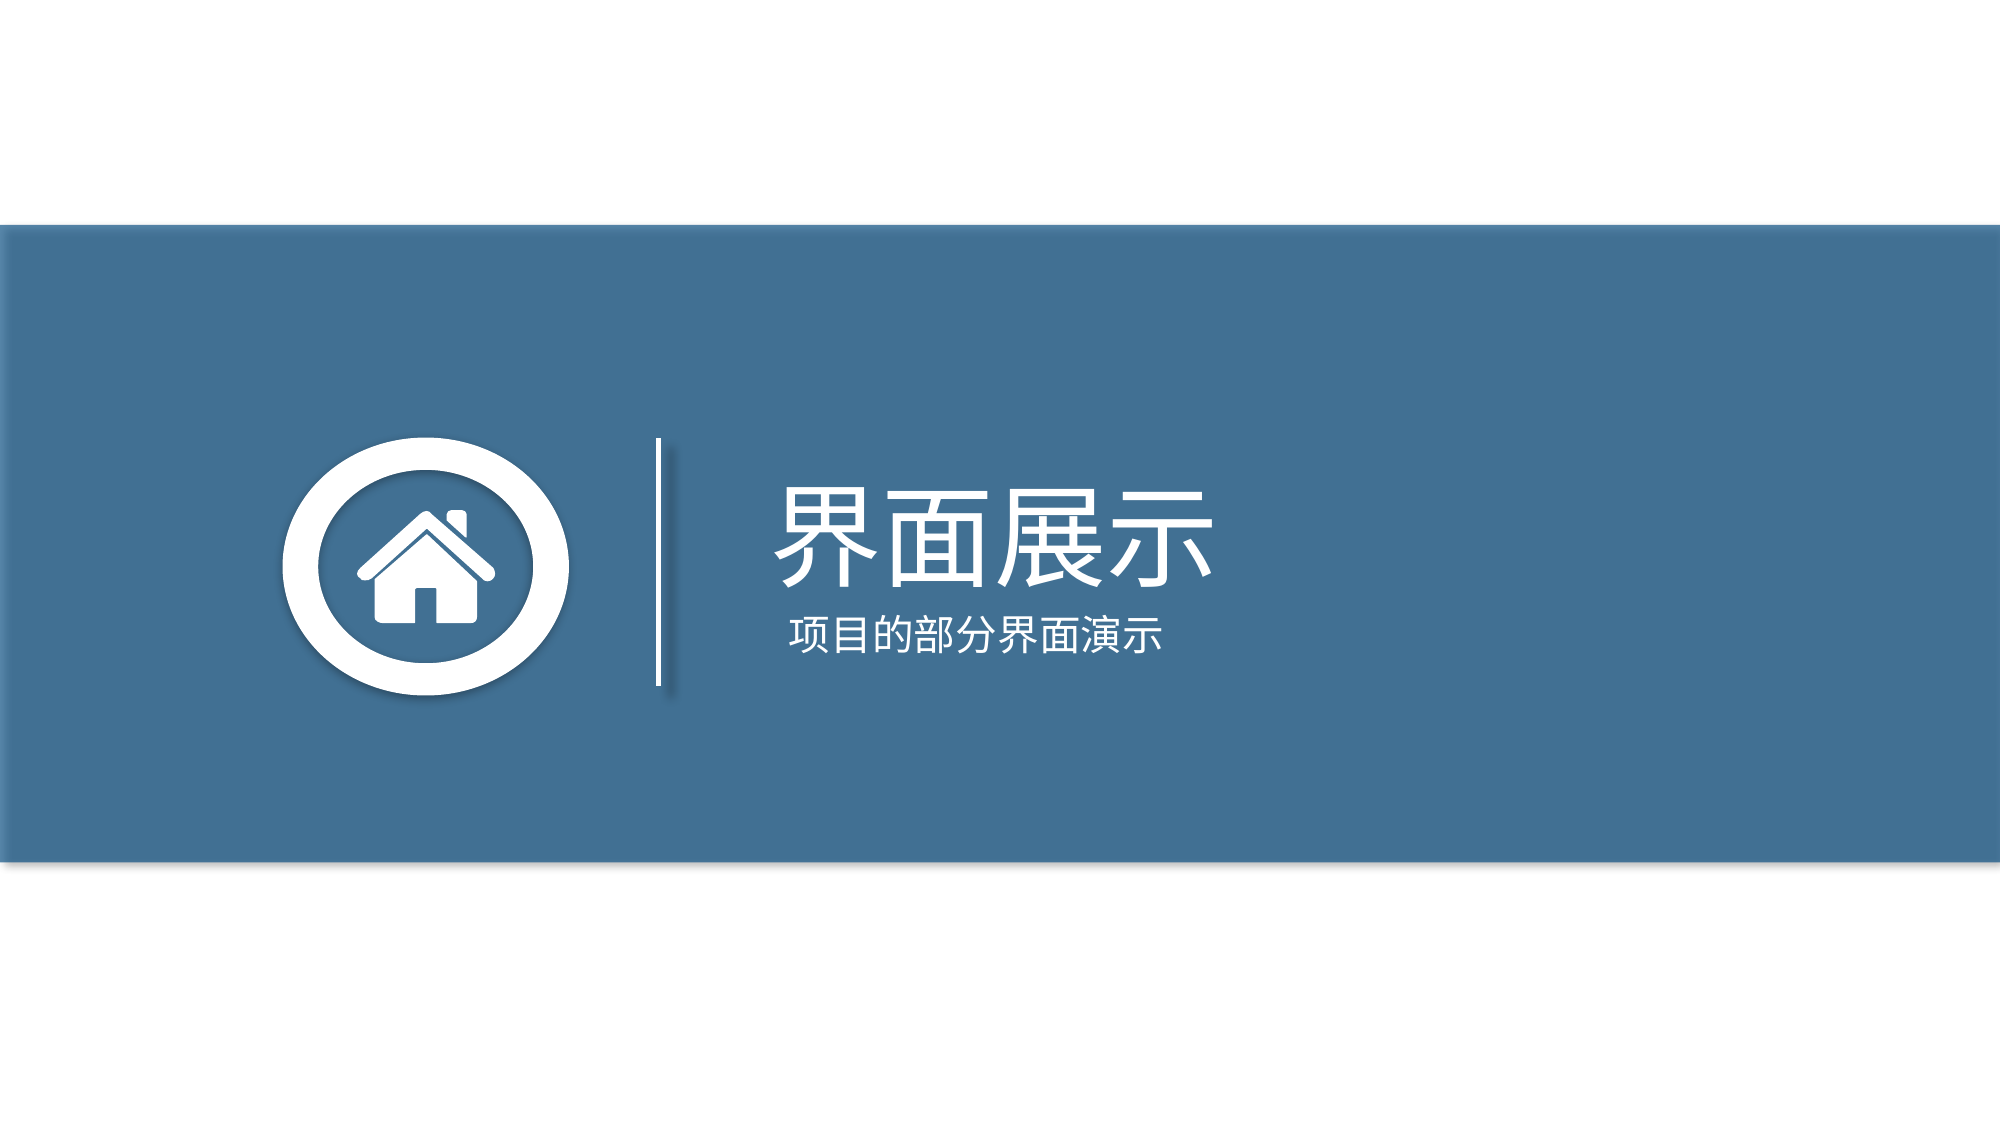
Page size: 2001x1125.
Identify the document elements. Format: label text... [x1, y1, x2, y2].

text_box 界面展示 项目的部分界面演示 [749, 456, 1967, 669]
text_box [283, 438, 569, 695]
text_box [0, 224, 2000, 863]
